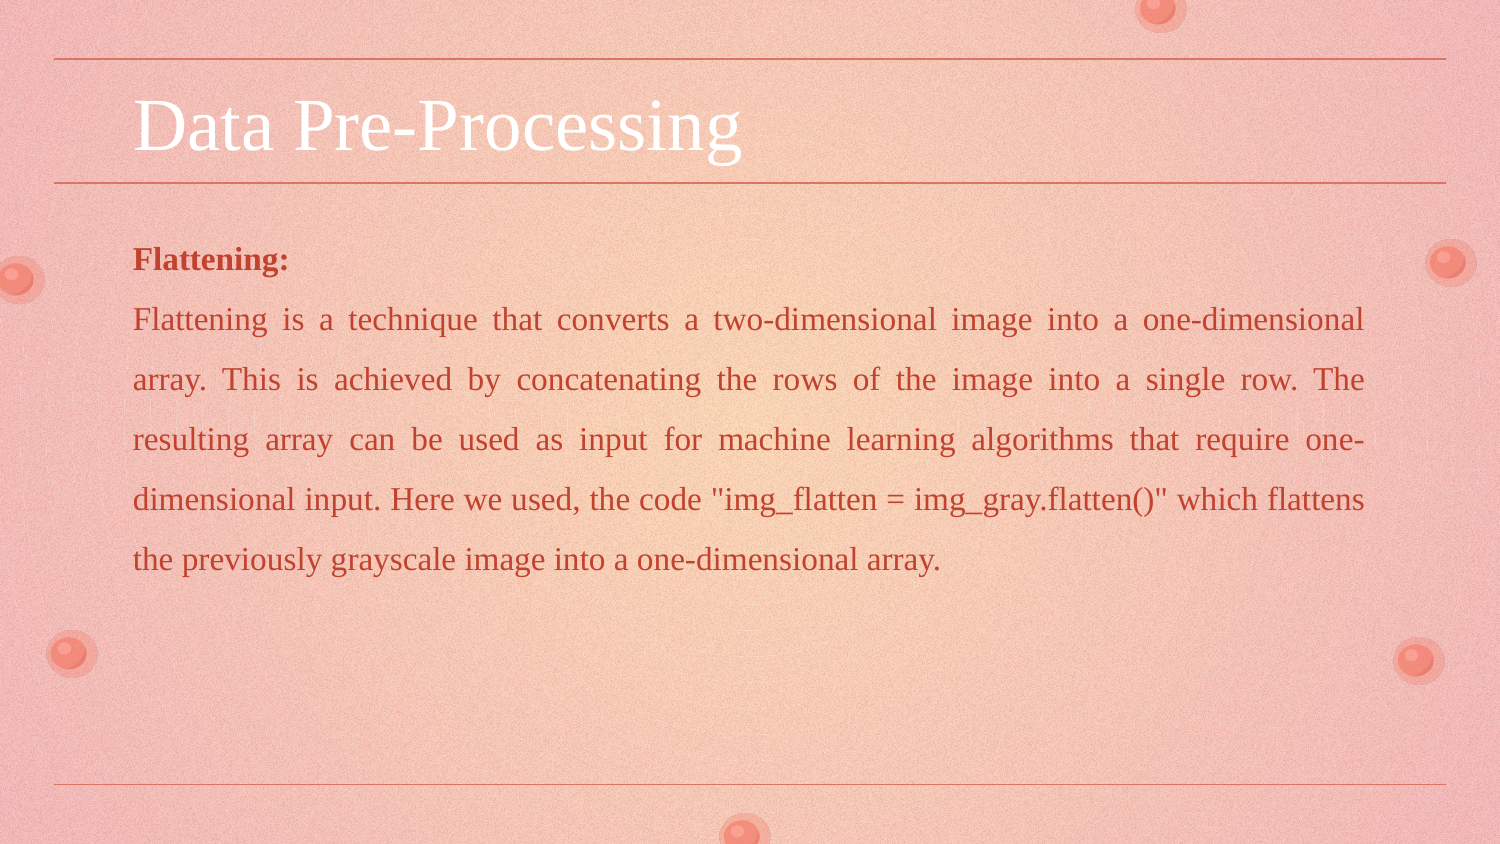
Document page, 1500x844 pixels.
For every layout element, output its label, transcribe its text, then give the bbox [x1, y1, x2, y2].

title Data Pre-Processing [118, 88, 1382, 153]
text_box Flattening: Flattening is a technique that converts a two-dimensional image into a one-dimensional array. This is achieved by concatenating the rows of the image into a single row. The resulting array can be used as input for machine learning algorithms that require one-dimensional input. Here we used, the code "img_flatten = img_gray.flatten()" which flattens the previously grayscale image into a one-dimensional array. [118, 209, 1382, 689]
